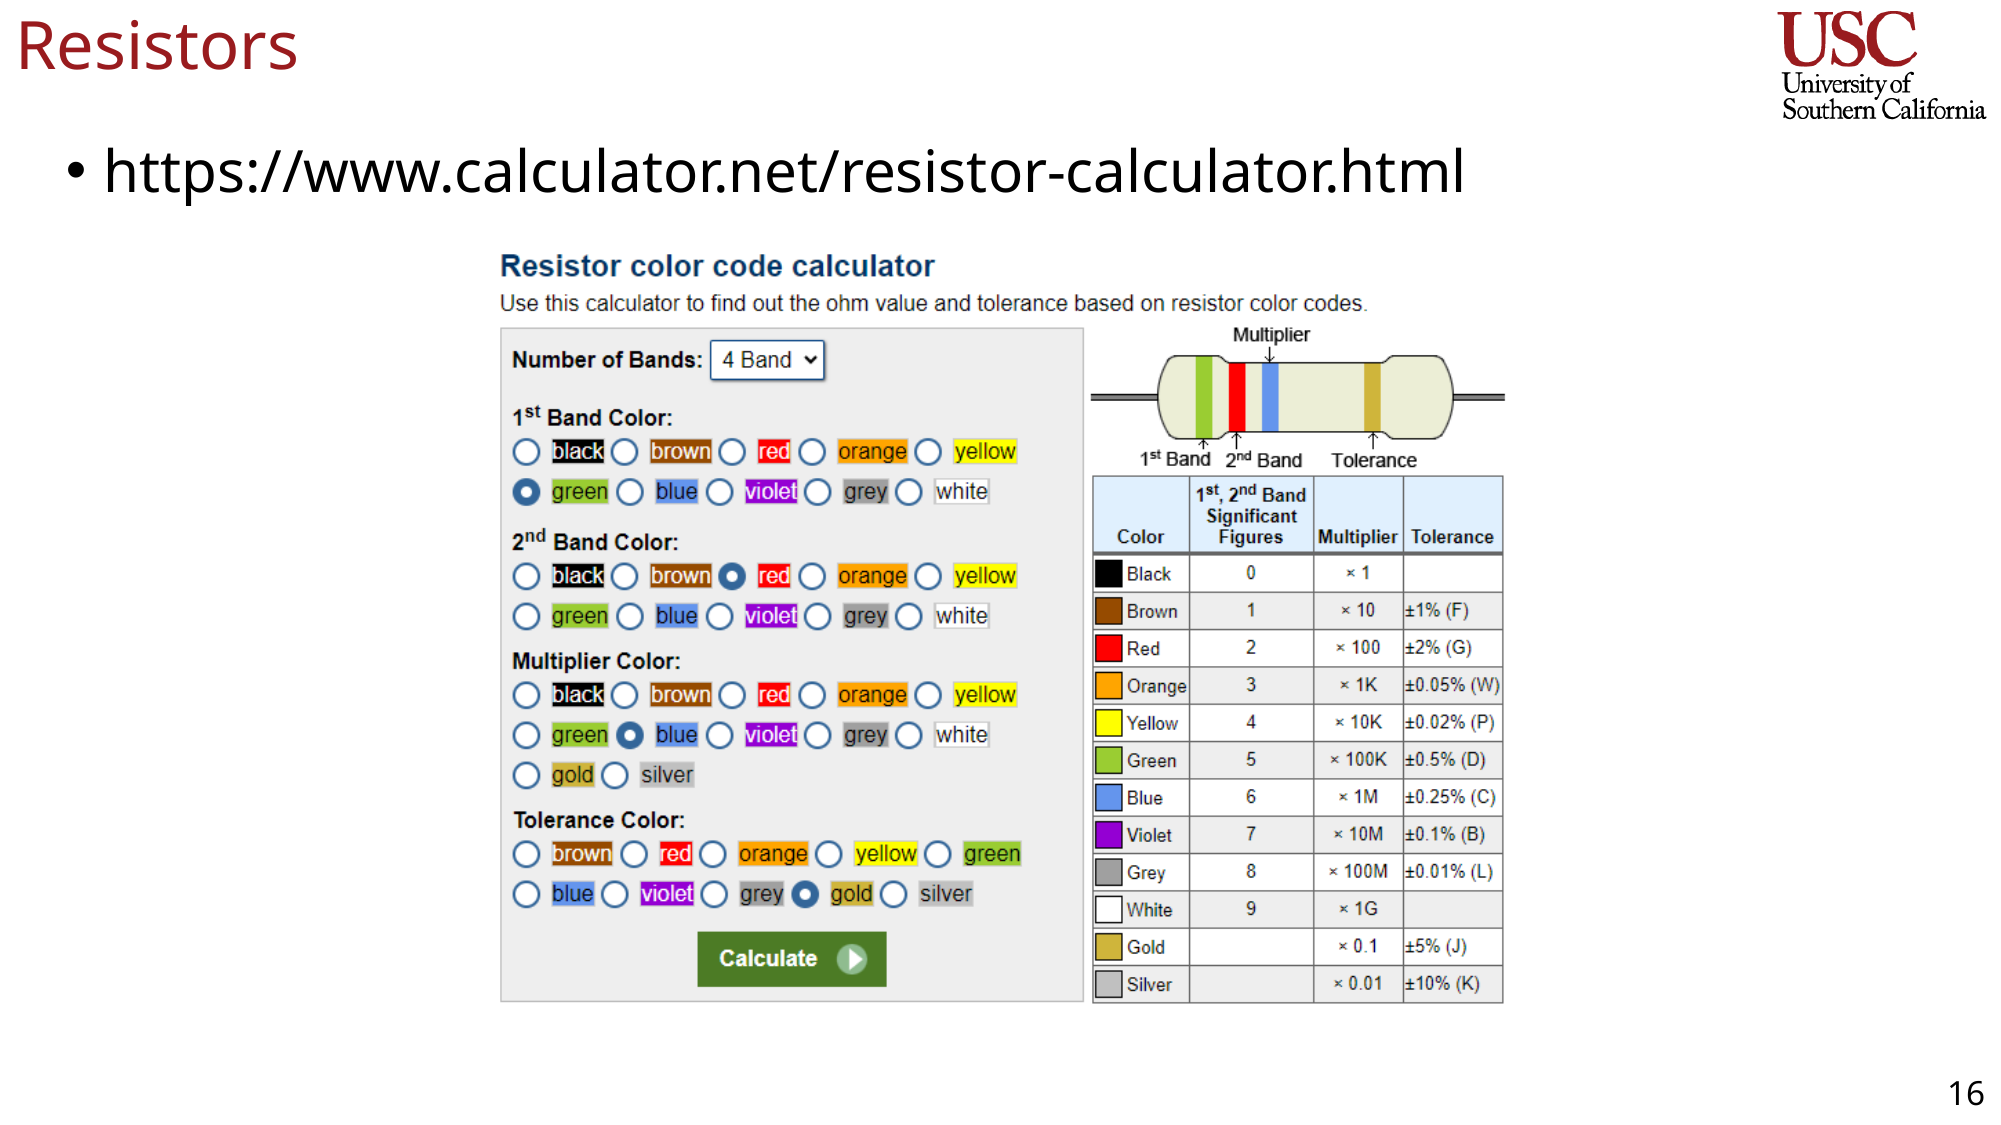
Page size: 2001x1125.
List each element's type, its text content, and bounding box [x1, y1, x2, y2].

slide_number 16 [1915, 1065, 2000, 1125]
title Resistors [0, 0, 1725, 96]
list https://www.calculator.net/resistor-calculator.html [50, 134, 1776, 231]
picture [1769, 0, 1992, 130]
picture [487, 242, 1512, 1012]
